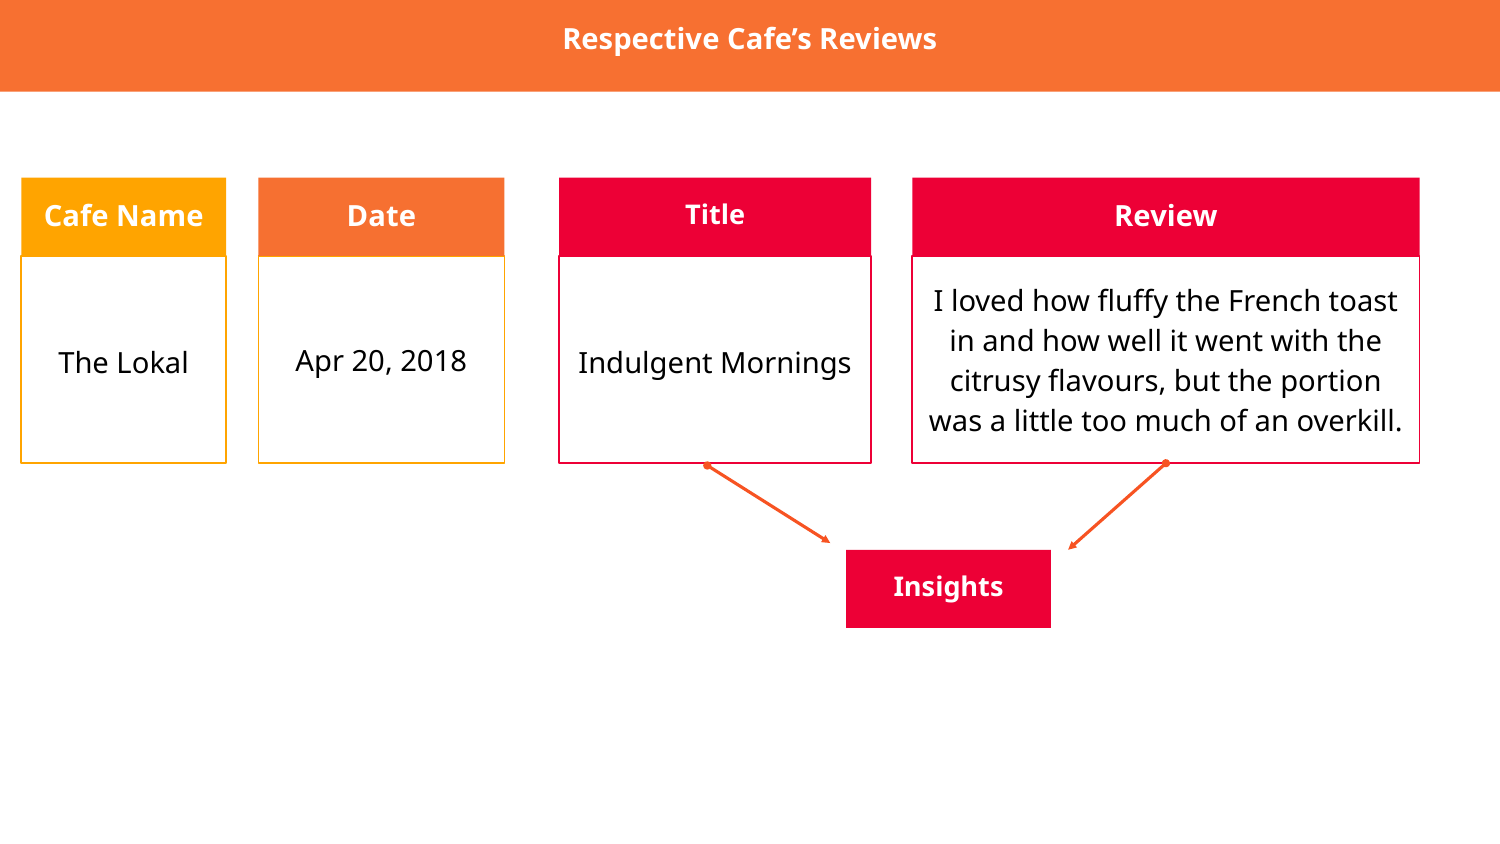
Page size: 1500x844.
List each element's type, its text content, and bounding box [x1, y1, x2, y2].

text_box Apr 20, 2018 [258, 256, 505, 464]
list Insights [846, 549, 1051, 628]
list Date [258, 177, 505, 256]
text_box Indulgent Mornings [559, 256, 872, 464]
text_box I loved how fluffy the French toast in and how well it went with the citrusy flavours, but the portion was a little too much of an overkill. [912, 255, 1420, 464]
text_box The Lokal [21, 255, 227, 464]
list Respective Cafe’s Reviews [0, 0, 1500, 92]
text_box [707, 465, 831, 544]
list Title [559, 177, 872, 256]
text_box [1067, 463, 1167, 551]
list Cafe Name [21, 177, 227, 255]
list Review [912, 177, 1420, 255]
